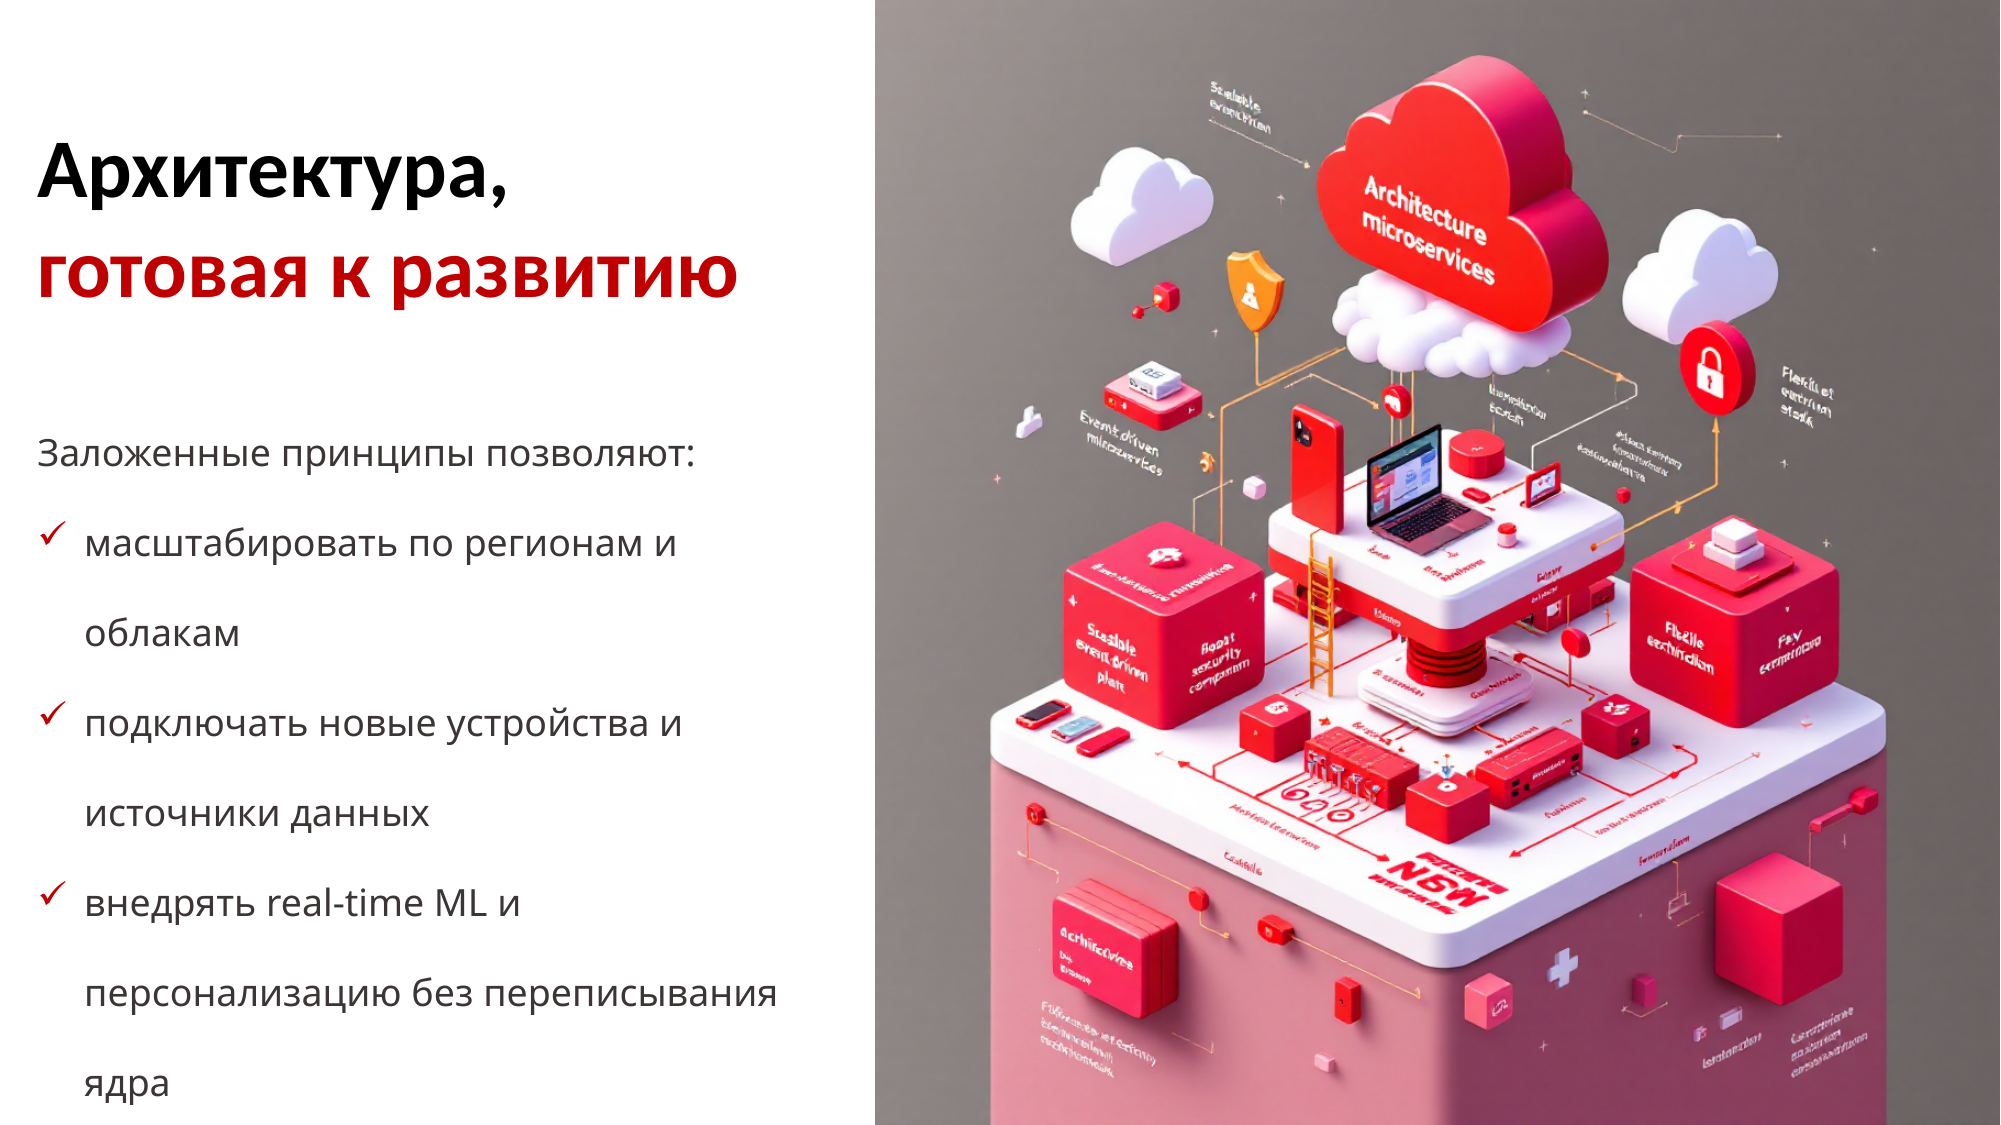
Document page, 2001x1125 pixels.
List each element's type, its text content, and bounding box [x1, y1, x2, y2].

picture [874, 0, 2000, 1125]
text_box Заложенные принципы позволяют: масштабировать по регионам и облакам подключать новые устройства и источники данных внедрять real-time ML и персонализацию без переписывания ядра [37, 331, 845, 948]
text_box Архитектура, готовая к развитию [37, 115, 874, 331]
